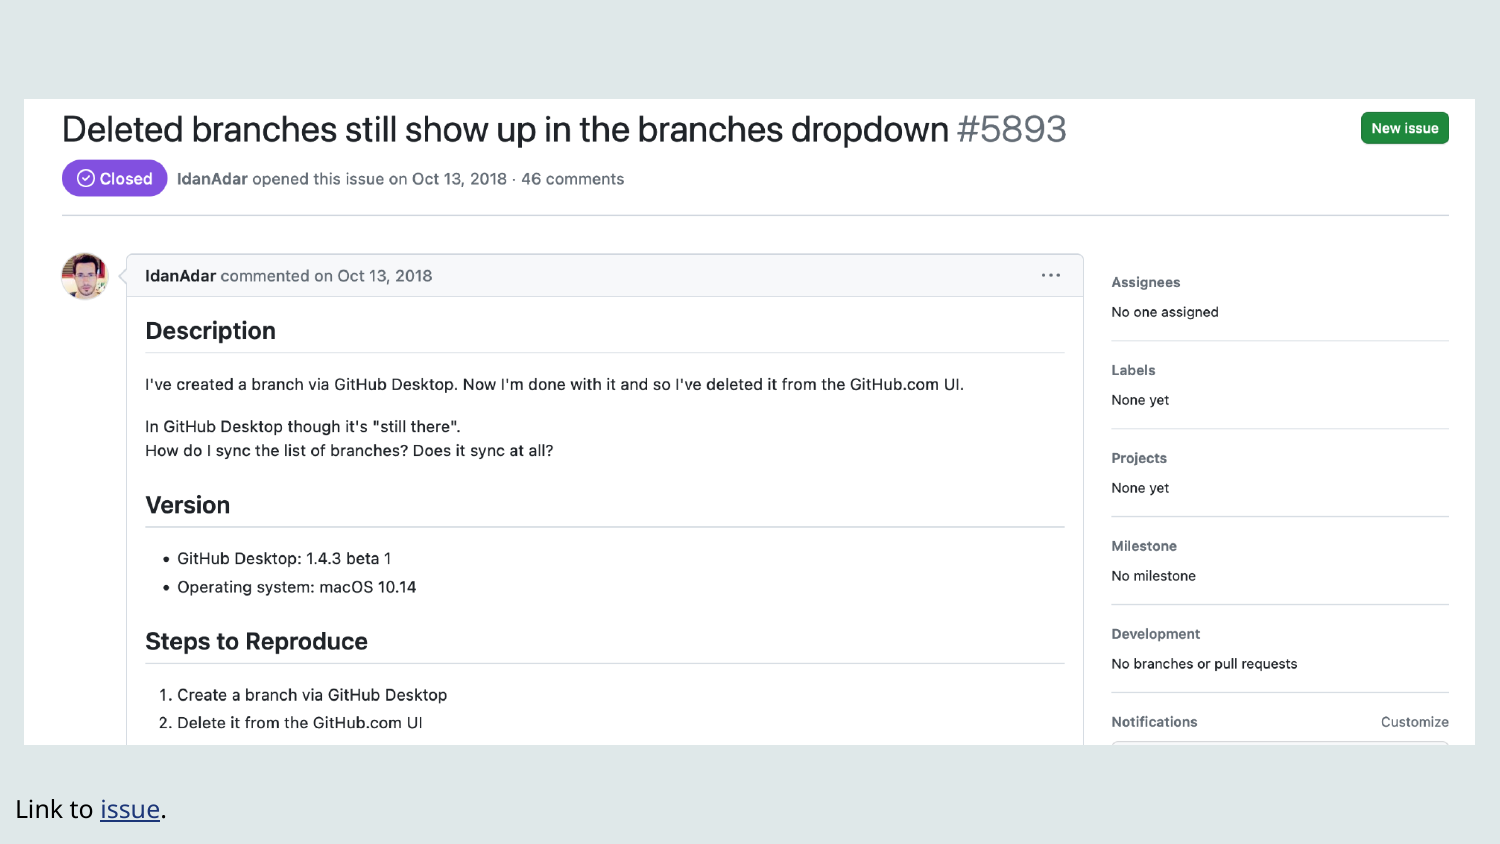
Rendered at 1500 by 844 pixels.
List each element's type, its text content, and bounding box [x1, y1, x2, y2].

text_box Link to issue. [0, 778, 1500, 843]
picture [24, 99, 1476, 745]
